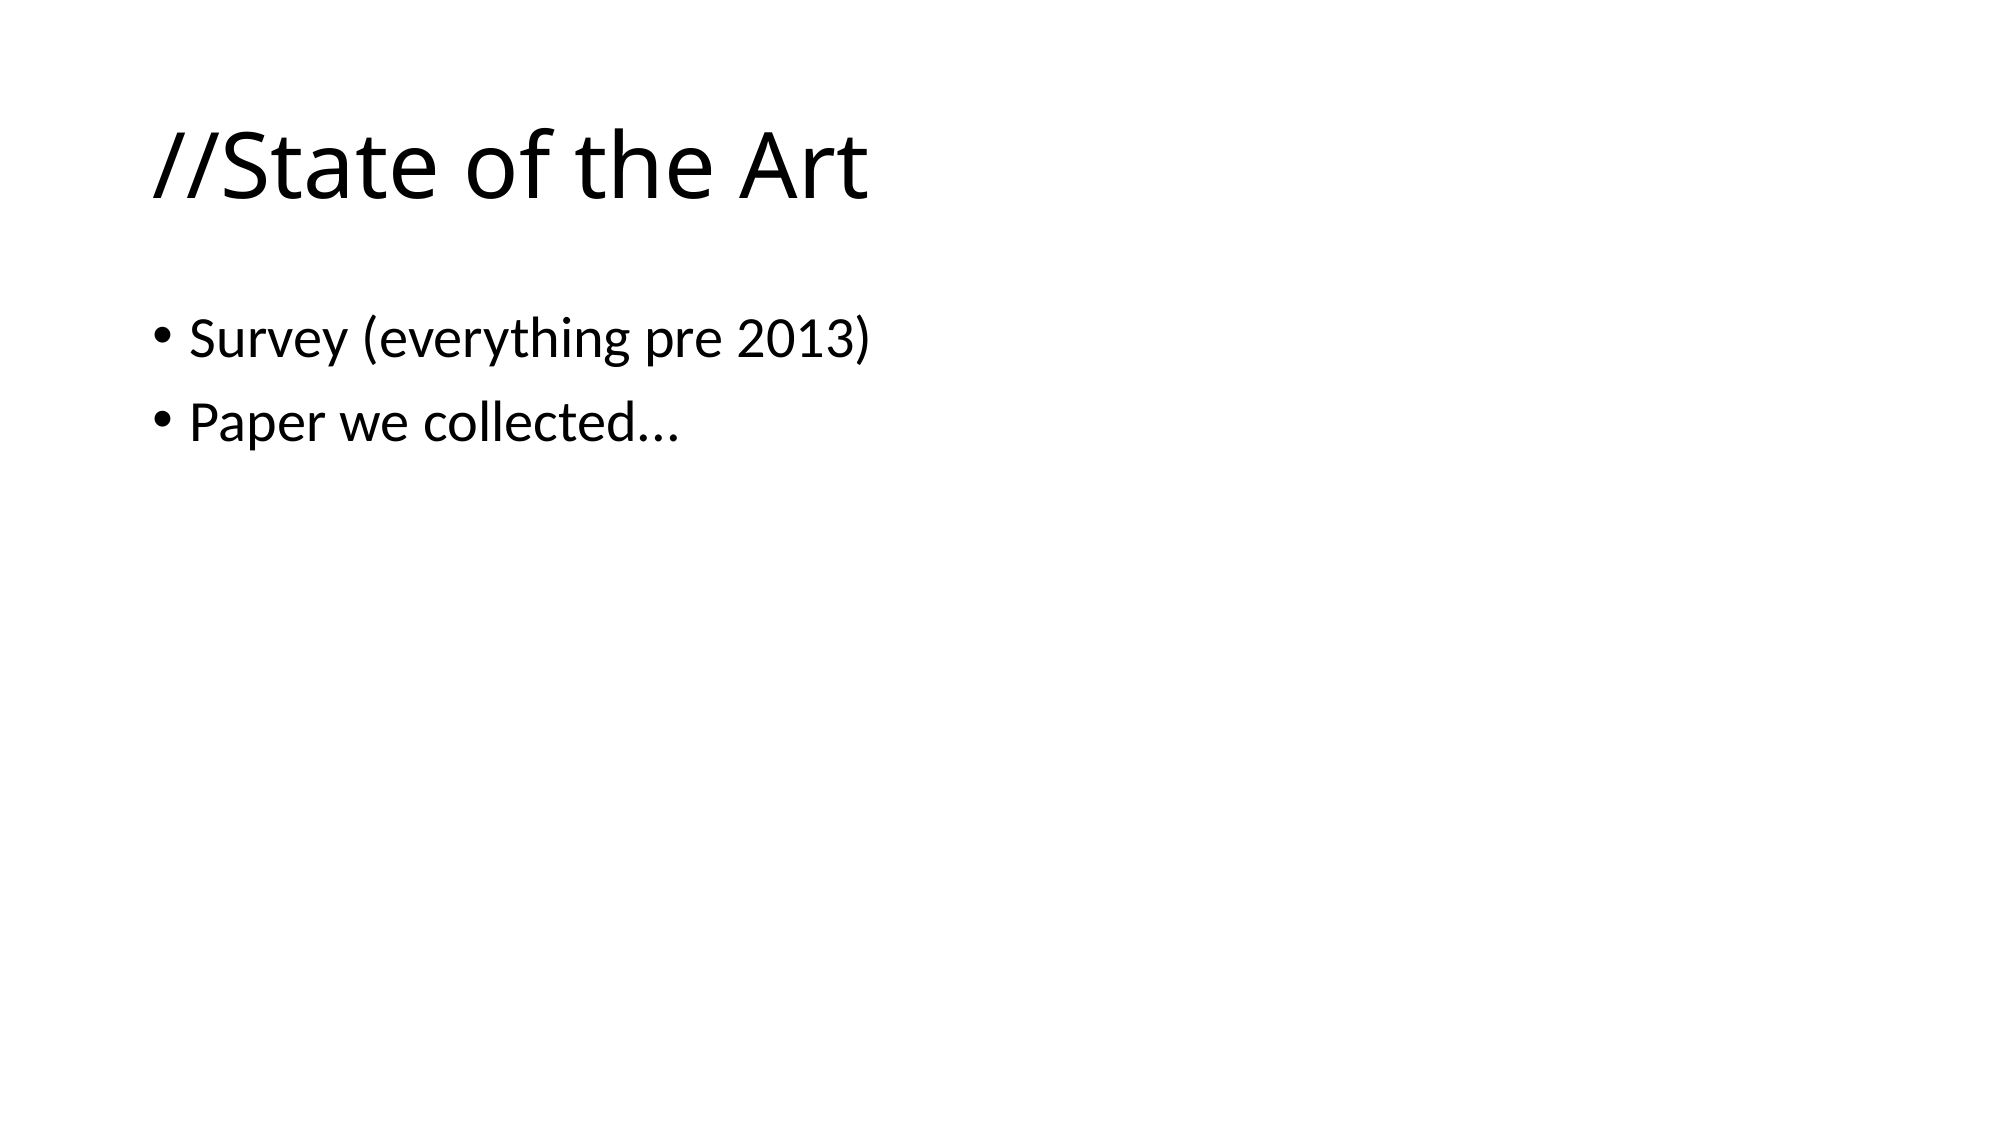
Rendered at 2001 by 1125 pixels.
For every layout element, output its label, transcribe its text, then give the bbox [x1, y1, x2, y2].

list Survey (everything pre 2013) Paper we collected... [137, 299, 1863, 1014]
title //State of the Art [137, 59, 1863, 278]
